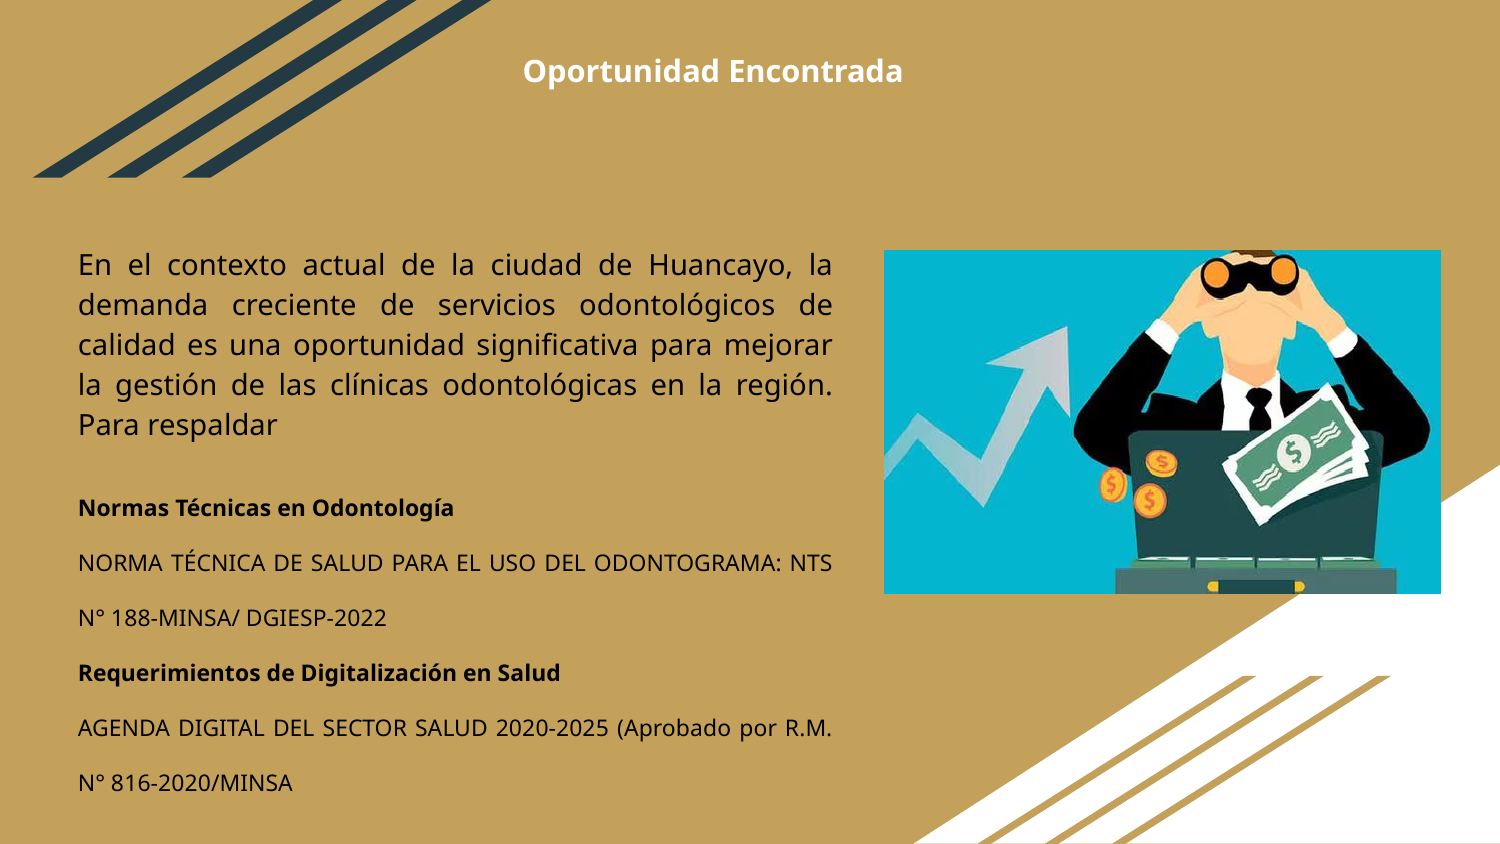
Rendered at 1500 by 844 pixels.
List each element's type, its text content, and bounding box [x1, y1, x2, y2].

picture [884, 250, 1441, 594]
list Oportunidad Encontrada [507, 0, 1219, 106]
text_box En el contexto actual de la ciudad de Huancayo, la demanda creciente de servicios odontológicos de calidad es una oportunidad significativa para mejorar la gestión de las clínicas odontológicas en la región. Para respaldar Normas Técnicas en Odontología NORMA TÉCNICA DE SALUD PARA EL USO DEL ODONTOGRAMA: NTS N° 188-MINSA/ DGIESP-2022 Requerimientos de Digitalización en Salud AGENDA DIGITAL DEL SECTOR SALUD 2020-2025 (Aprobado por R.M. N° 816-2020/MINSA [63, 225, 849, 781]
